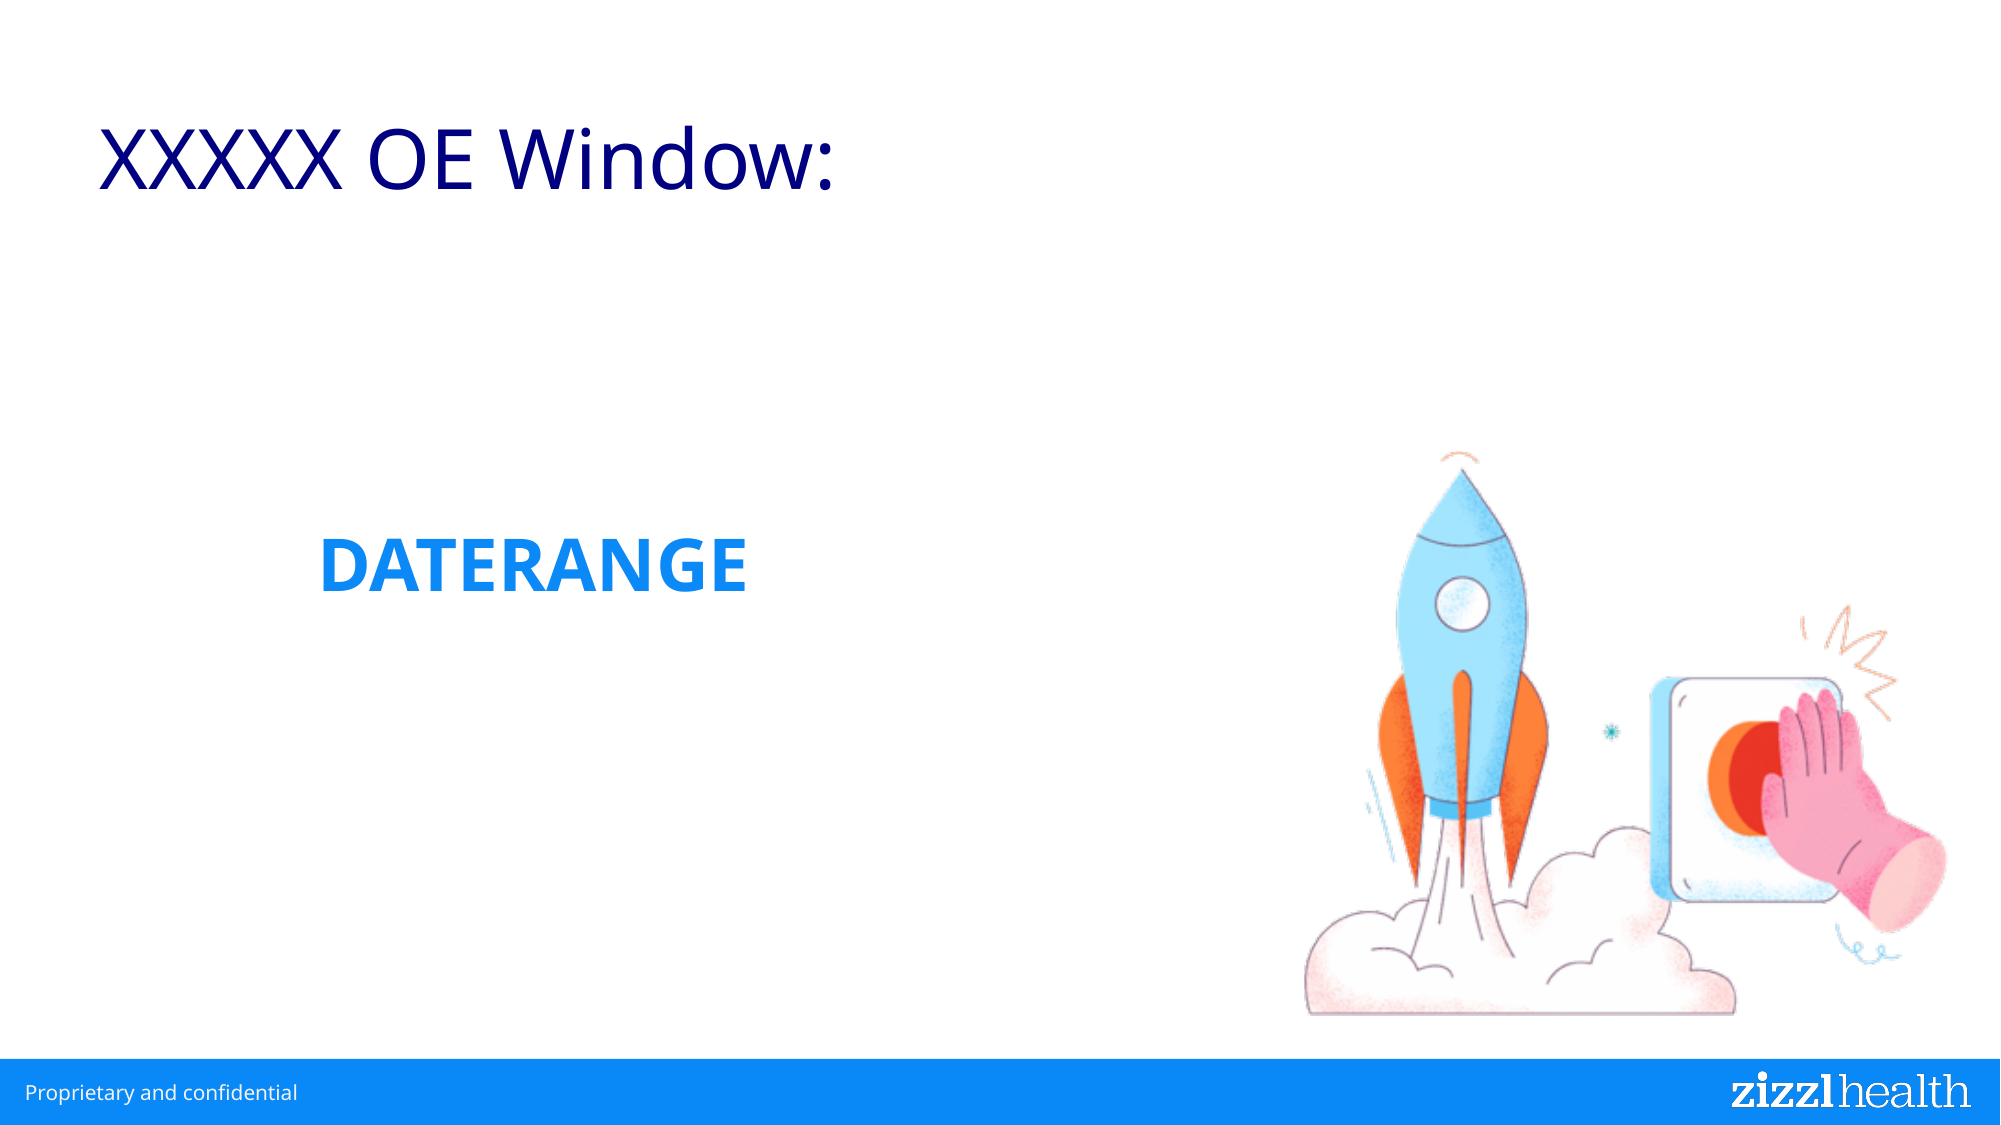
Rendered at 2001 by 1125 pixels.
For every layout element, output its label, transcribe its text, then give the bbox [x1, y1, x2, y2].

text_box DATERANGE [302, 510, 1250, 613]
text_box XXXXX OE Window: [85, 99, 1229, 214]
picture [1730, 1069, 1972, 1108]
text_box Proprietary and confidential [10, 1072, 604, 1112]
picture [1303, 451, 1948, 1016]
text_box [0, 1058, 2000, 1125]
